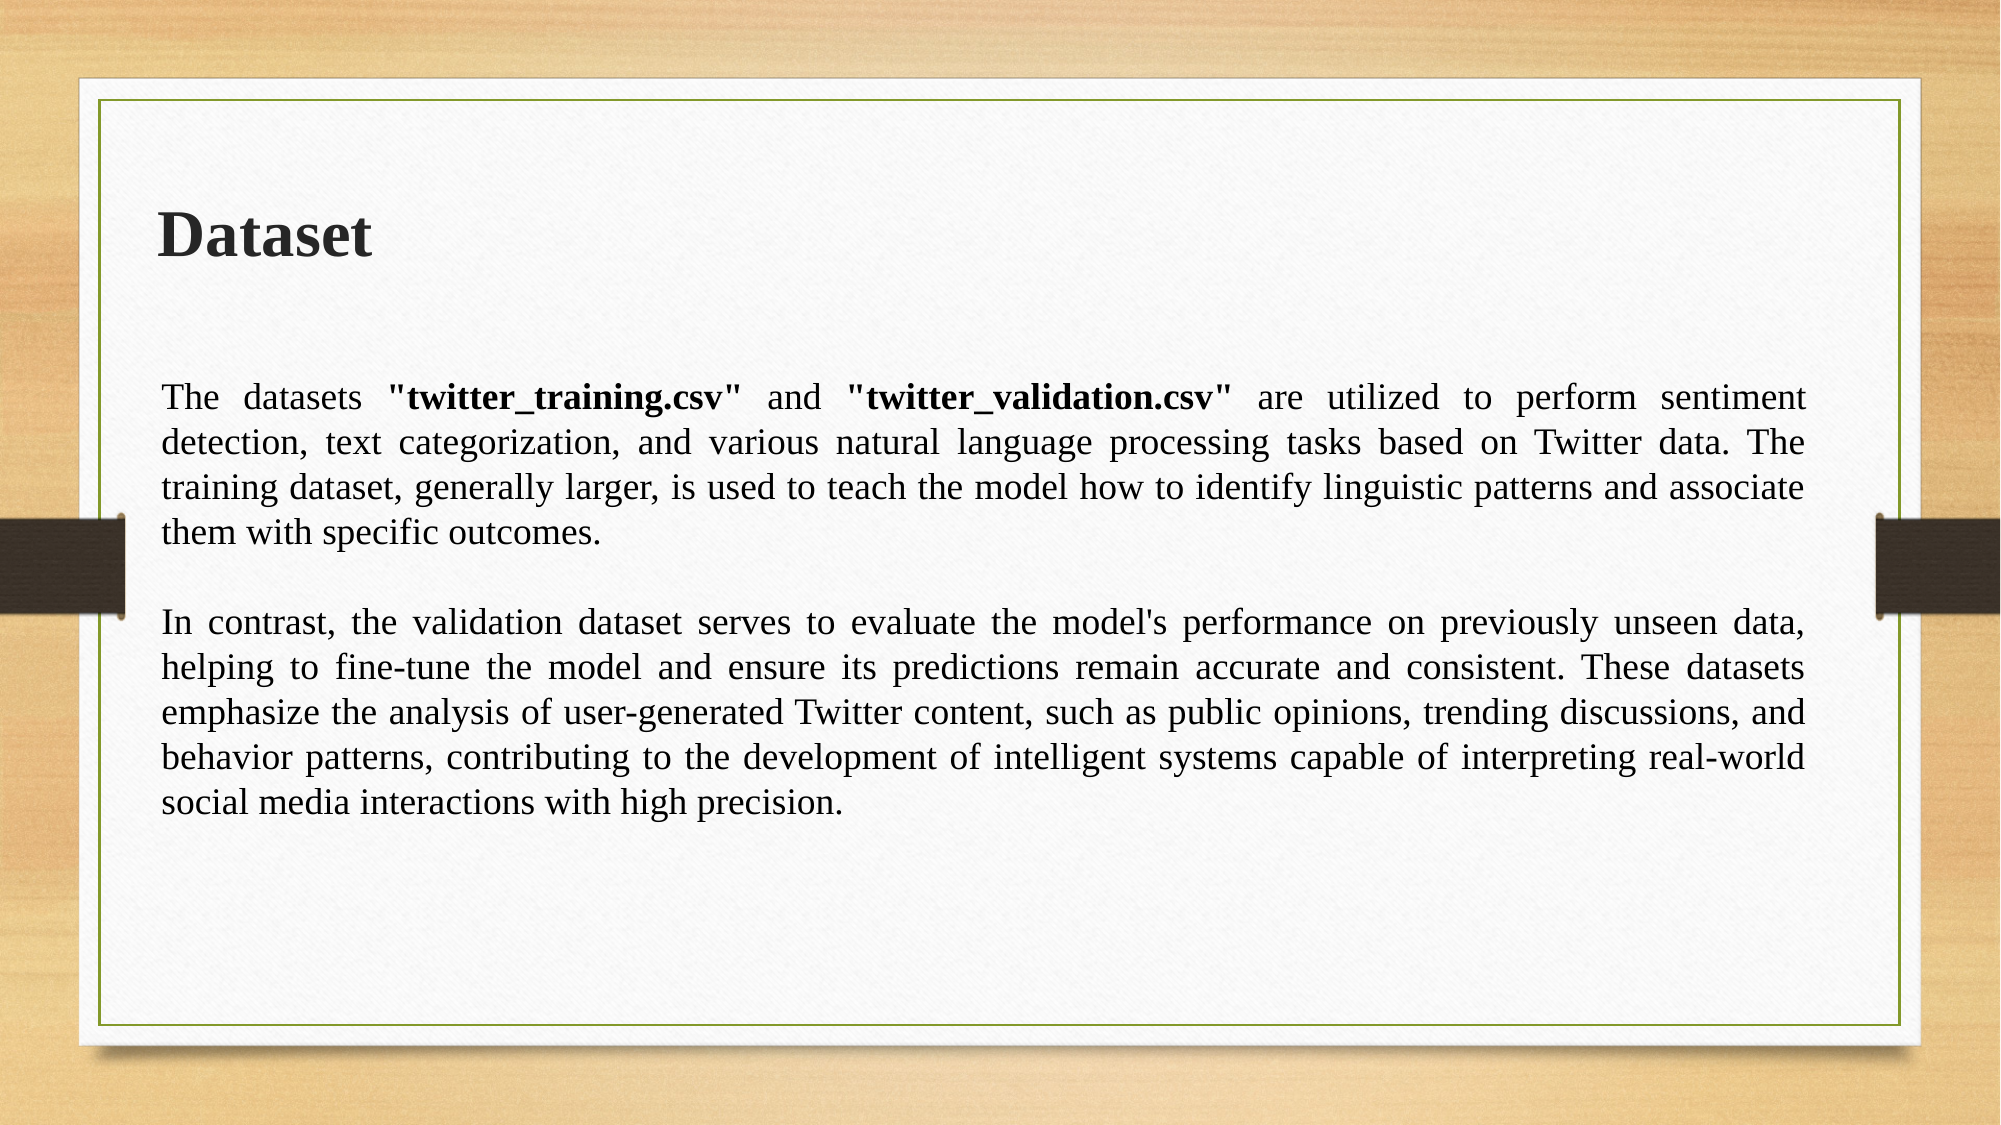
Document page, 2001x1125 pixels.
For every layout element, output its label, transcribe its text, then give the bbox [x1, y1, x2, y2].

text_box Dataset [124, 182, 407, 278]
text_box The datasets "twitter_training.csv" and "twitter_validation.csv" are utilized to perform sentiment detection, text categorization, and various natural language processing tasks based on Twitter data. The training dataset, generally larger, is used to teach the model how to identify linguistic patterns and associate them with specific outcomes. In contrast, the validation dataset serves to evaluate the model's performance on previously unseen data, helping to fine-tune the model and ensure its predictions remain accurate and consistent. These datasets emphasize the analysis of user-generated Twitter content, such as public opinions, trending discussions, and behavior patterns, contributing to the development of intelligent systems capable of interpreting real-world social media interactions with high precision. [146, 319, 1823, 875]
picture [0, 0, 2001, 1125]
